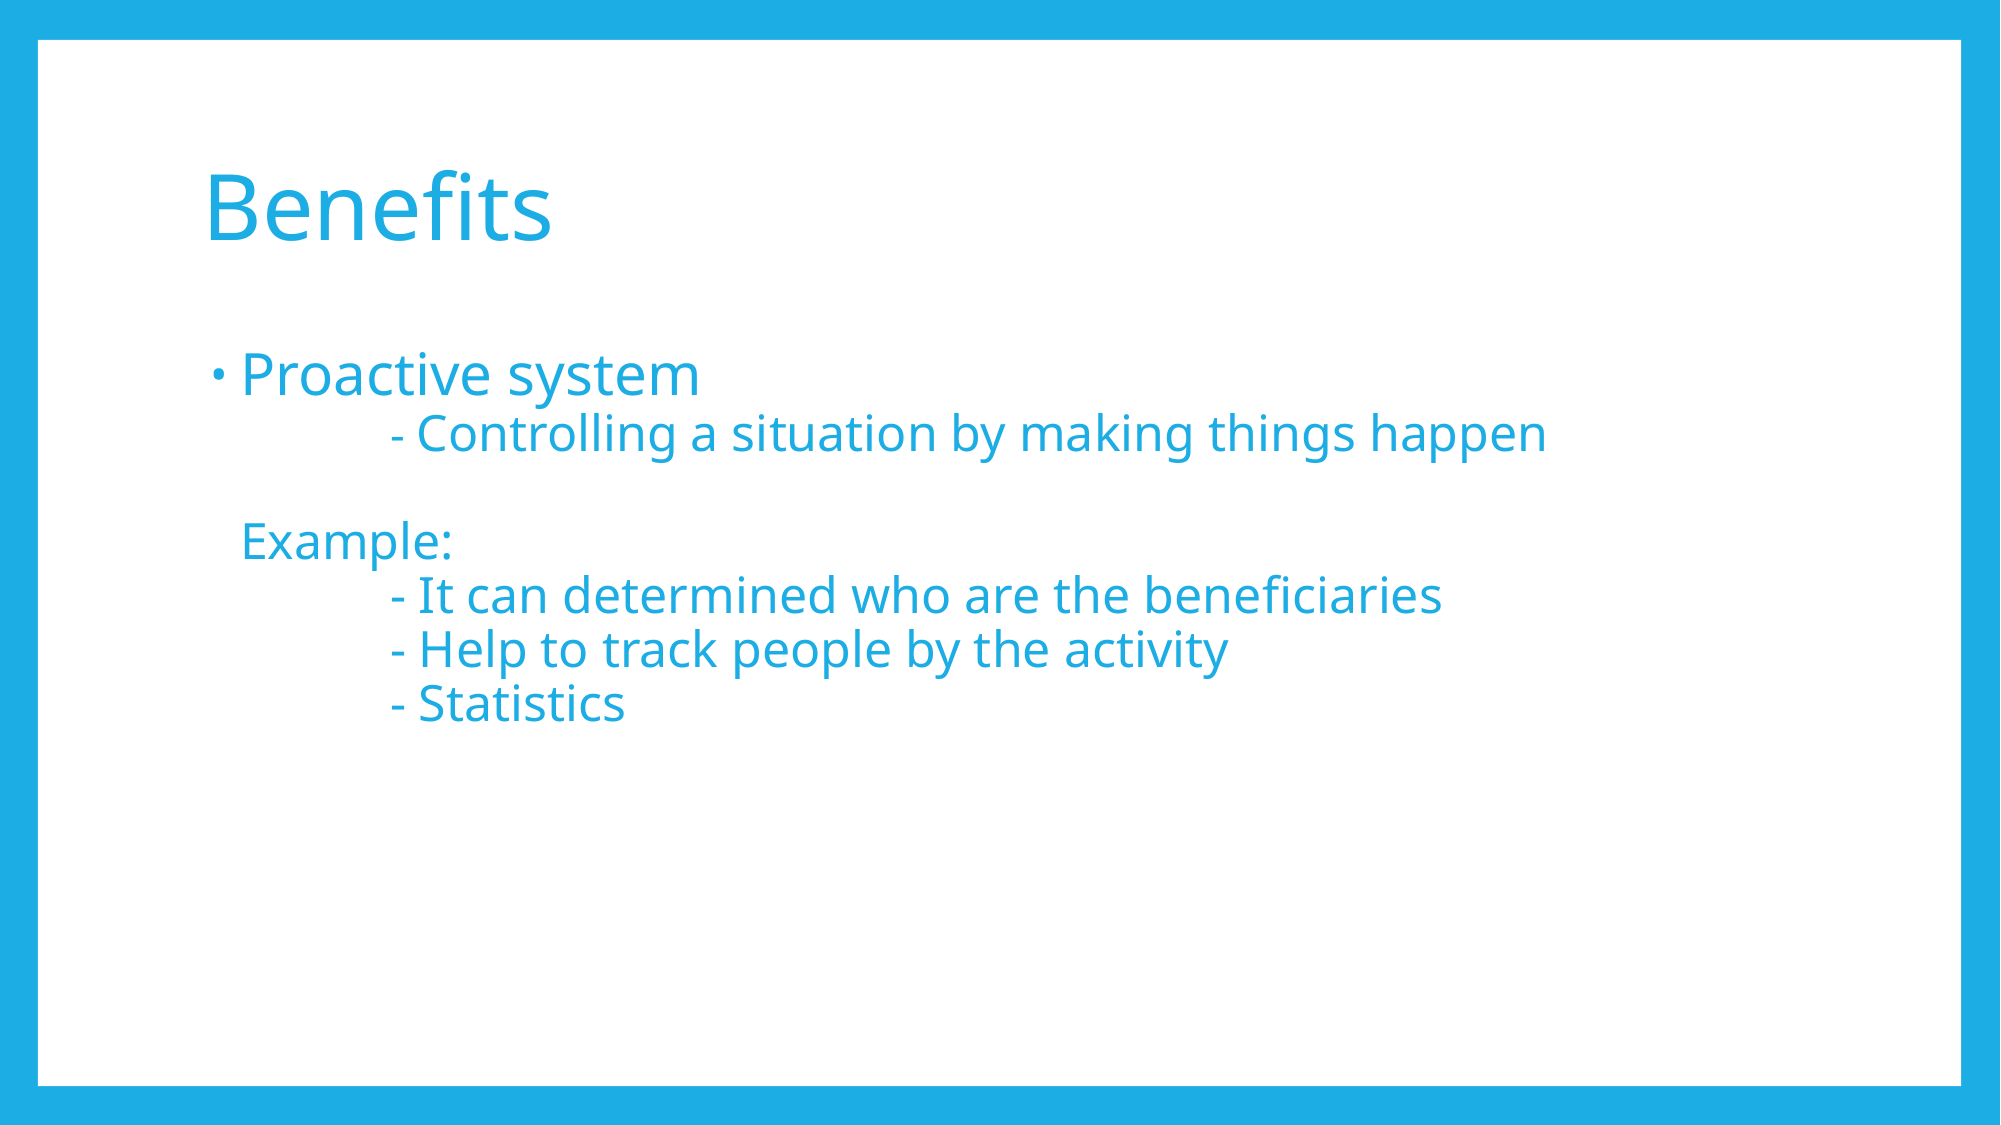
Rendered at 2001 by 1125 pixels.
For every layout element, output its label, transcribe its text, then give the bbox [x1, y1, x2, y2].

title Benefits [187, 99, 1808, 323]
list Proactive system - Controlling a situation by making things happen Example: - It can determined who are the beneficiaries - Help to track people by the activity - Statistics [187, 337, 1808, 1000]
